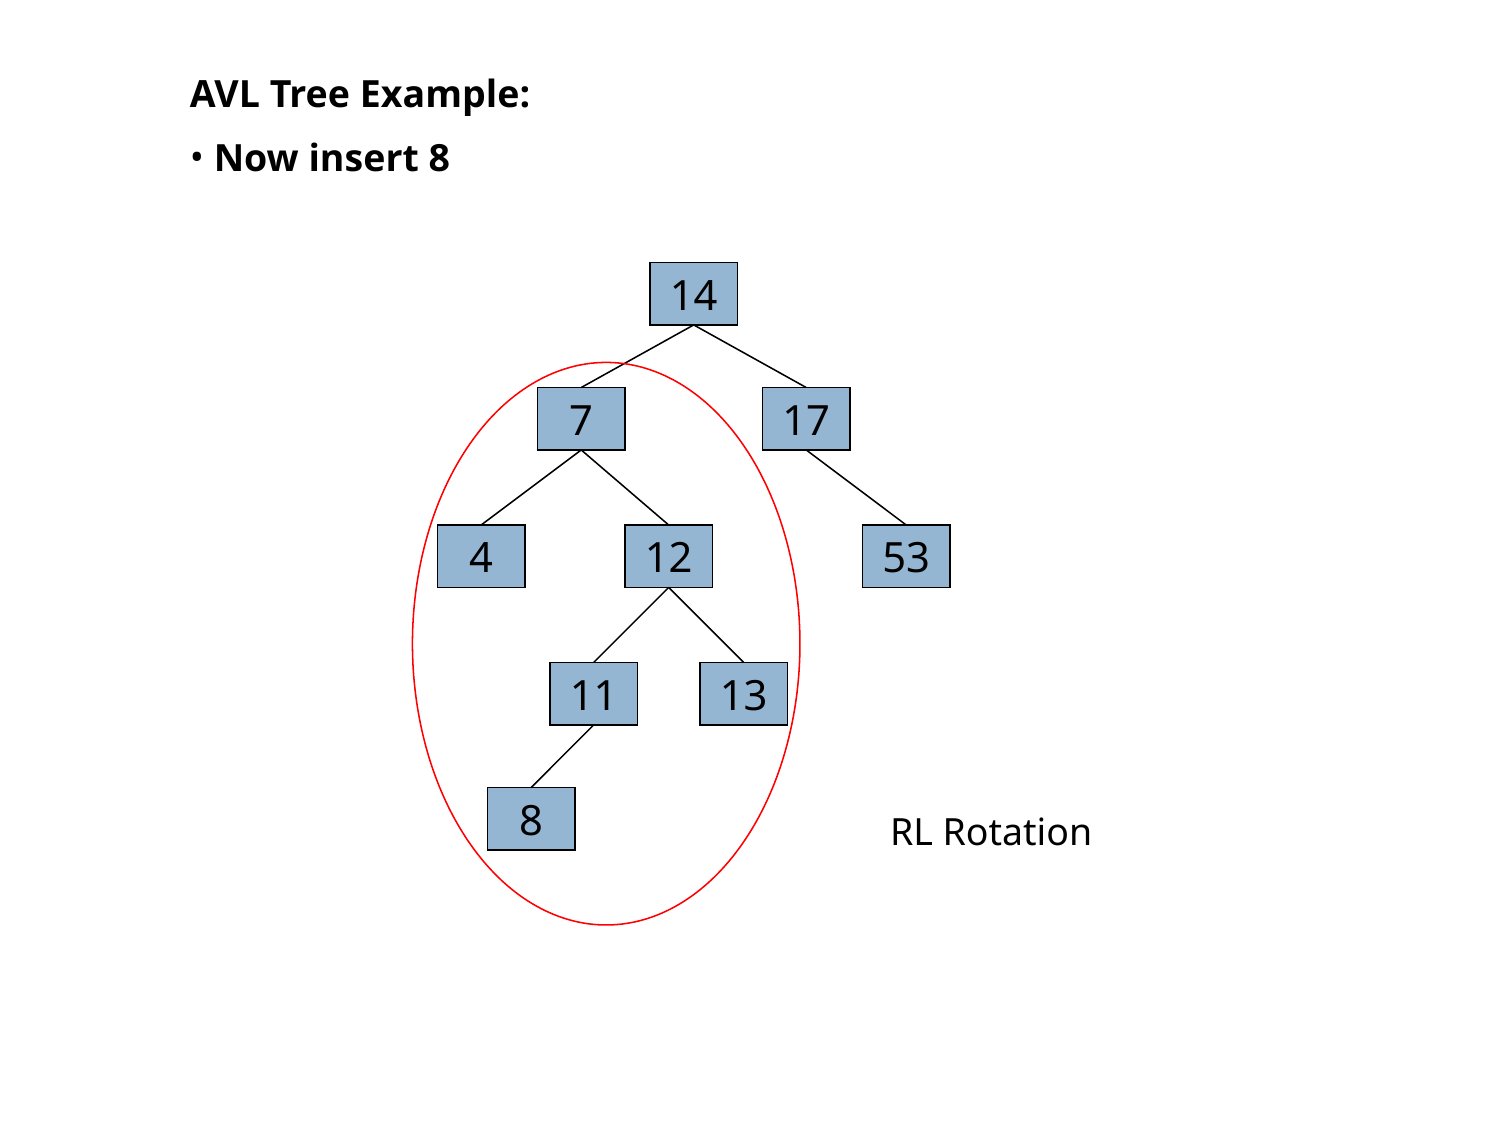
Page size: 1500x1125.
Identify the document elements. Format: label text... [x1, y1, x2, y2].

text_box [806, 449, 907, 526]
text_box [530, 724, 594, 788]
text_box RL Rotation [875, 799, 1350, 861]
text_box 17 [762, 387, 850, 450]
text_box 14 [649, 262, 738, 323]
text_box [670, 587, 744, 663]
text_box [693, 324, 807, 388]
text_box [580, 449, 669, 526]
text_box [581, 324, 692, 388]
text_box [412, 366, 800, 925]
text_box AVL Tree Example: Now insert 8 [174, 62, 1350, 191]
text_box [593, 587, 669, 663]
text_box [480, 449, 579, 526]
text_box 53 [862, 524, 950, 588]
